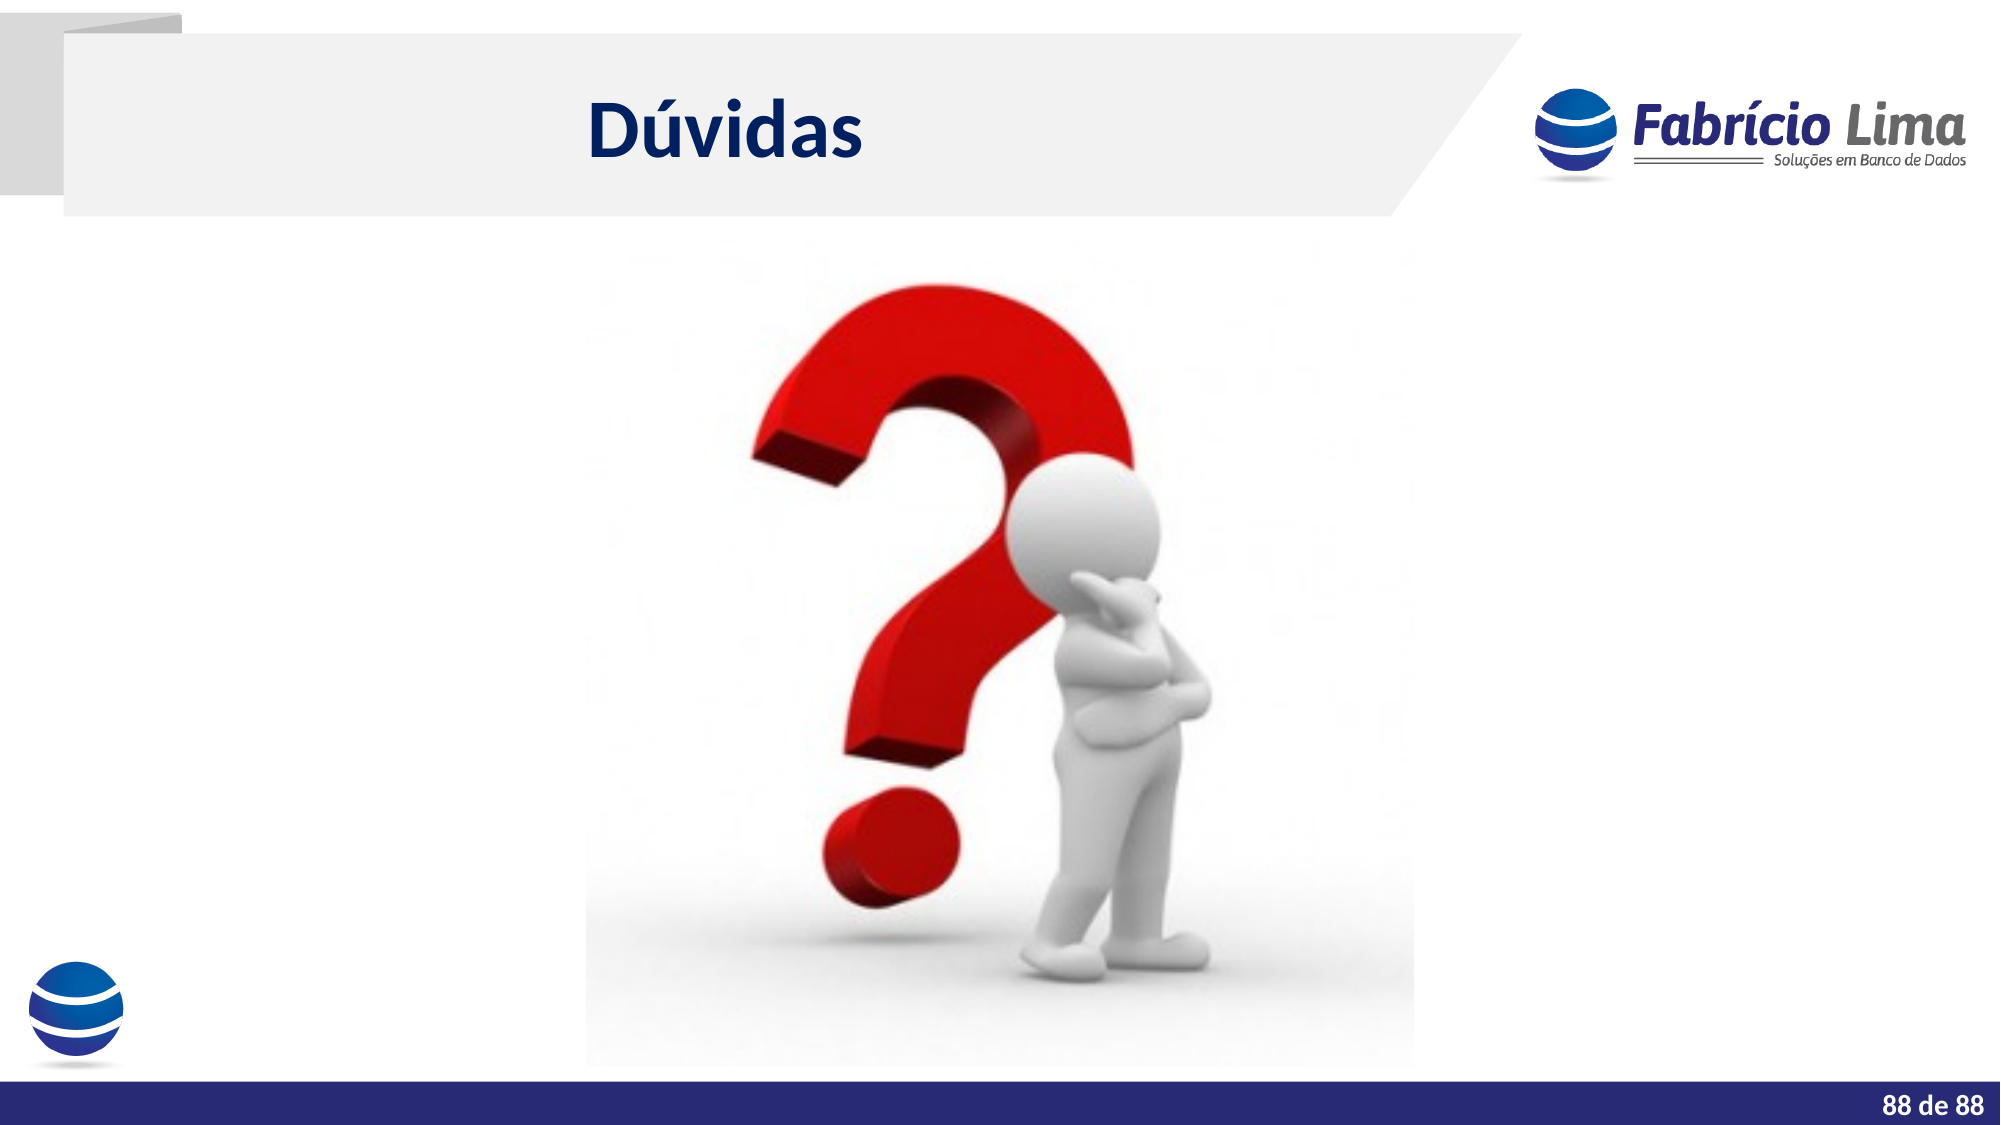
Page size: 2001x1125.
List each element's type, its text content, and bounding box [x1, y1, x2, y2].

picture [586, 240, 1414, 1067]
picture [1501, 42, 1997, 217]
text_box Dúvidas [62, 33, 1390, 214]
slide_number 85 de 88 [1718, 1083, 2000, 1125]
picture [14, 951, 137, 1082]
